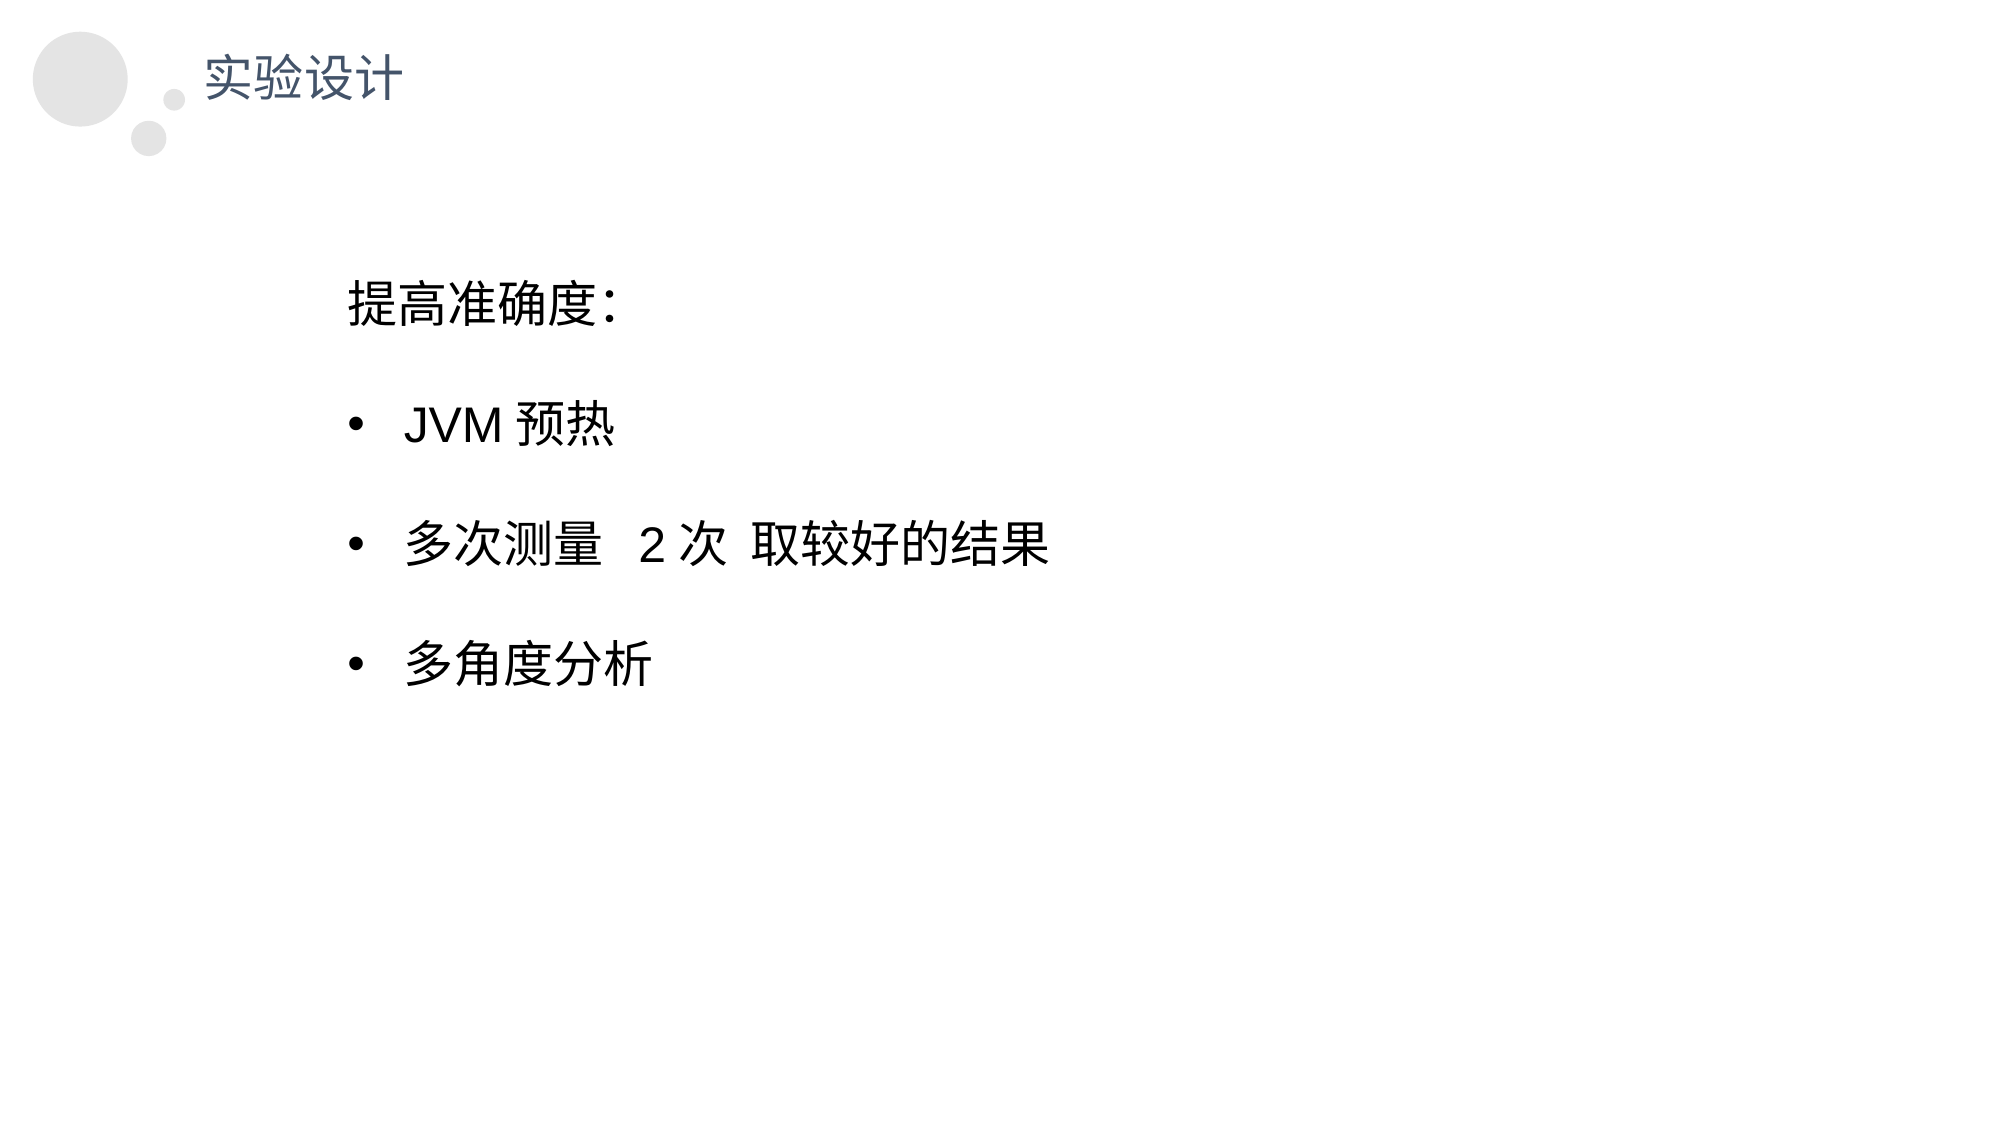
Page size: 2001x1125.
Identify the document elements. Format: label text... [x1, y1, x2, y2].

text_box 提高准确度： JVM预热 多次测量 2次 取较好的结果 多角度分析 [332, 265, 1859, 860]
text_box 实验设计 [189, 38, 419, 114]
